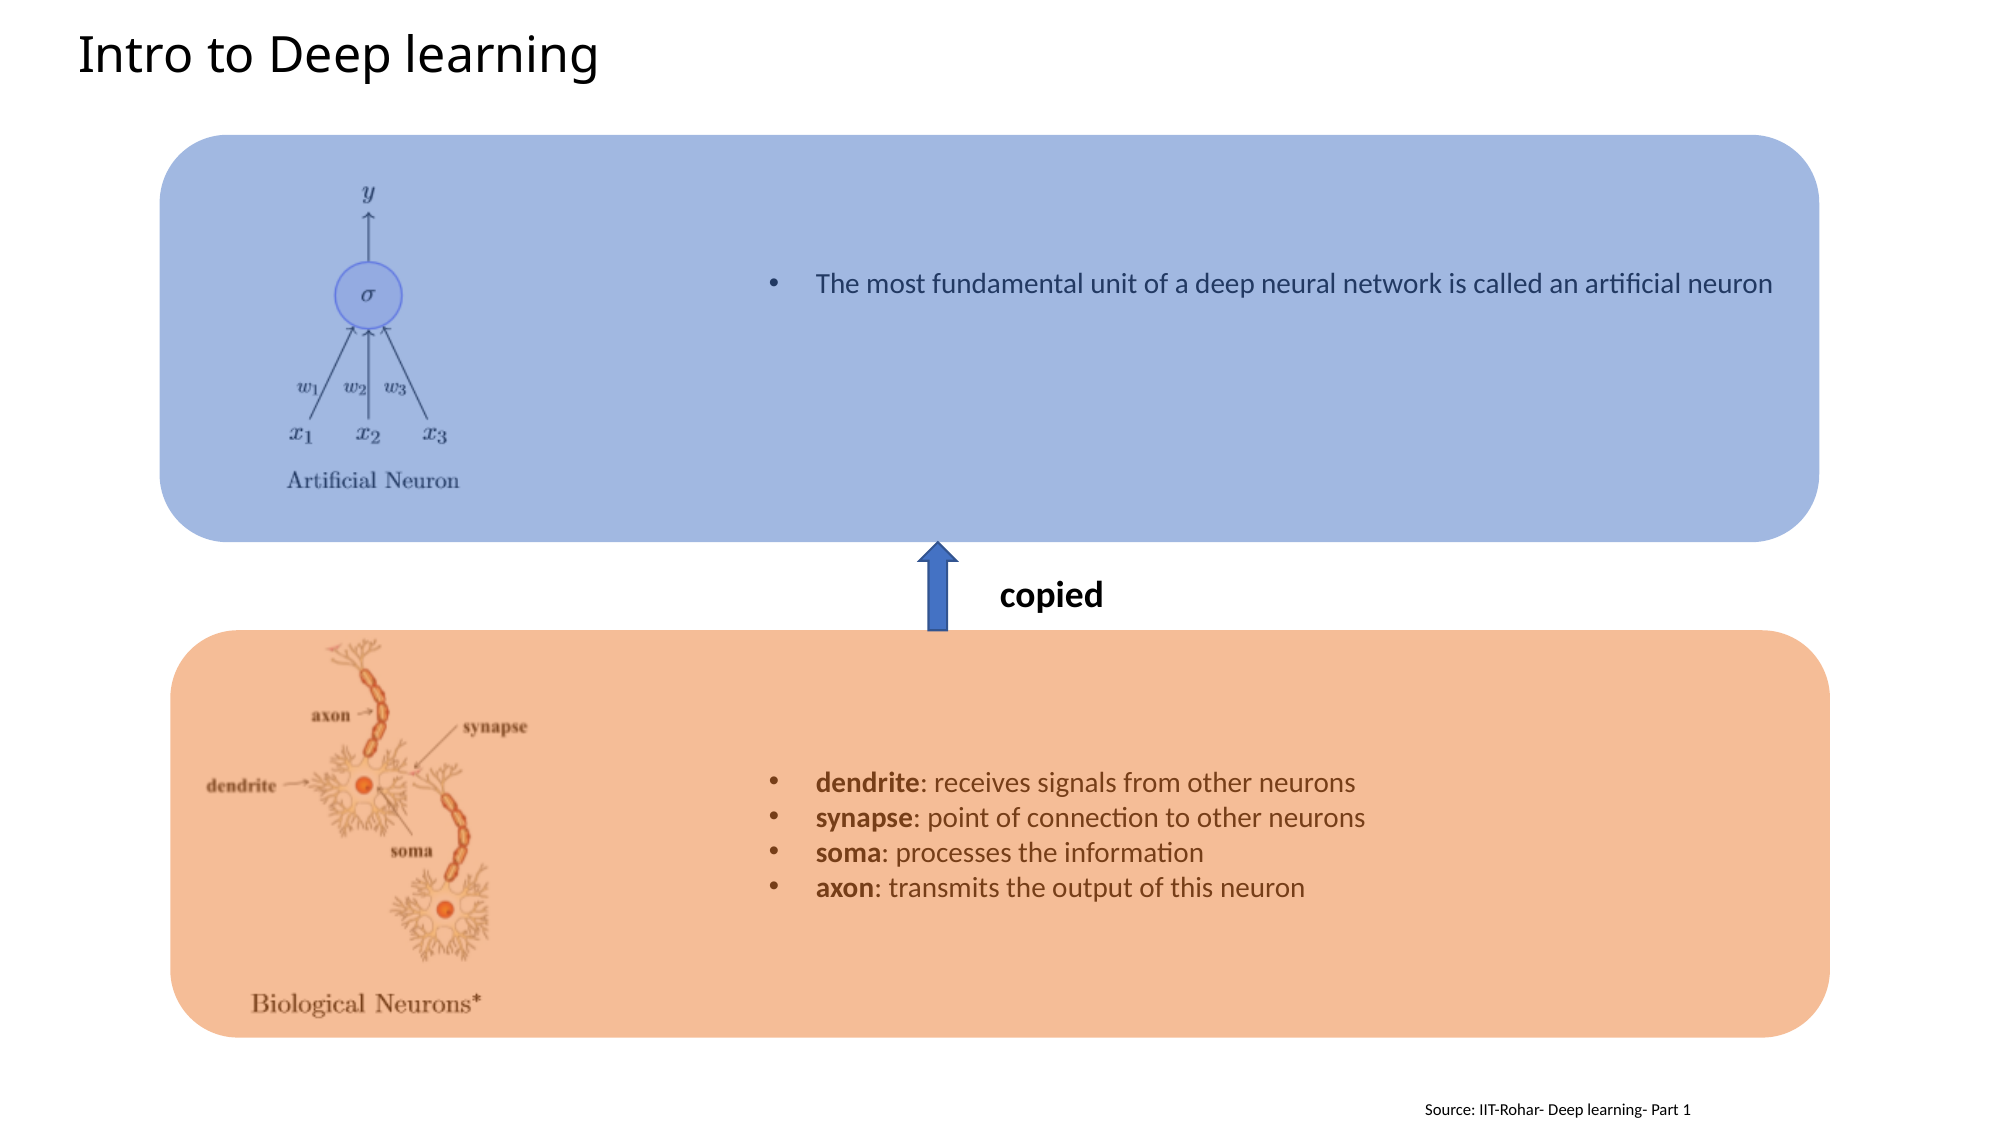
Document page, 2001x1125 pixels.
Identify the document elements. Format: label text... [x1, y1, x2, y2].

text_box [159, 134, 1820, 543]
text_box Source: IIT-Rohar- Deep learning- Part 1 [1410, 1091, 1974, 1125]
text_box [565, 630, 1830, 1038]
text_box [916, 540, 959, 632]
text_box copied [985, 562, 1203, 623]
picture [170, 630, 565, 1038]
picture [253, 171, 482, 515]
title Intro to Deep learning [63, 15, 1697, 97]
